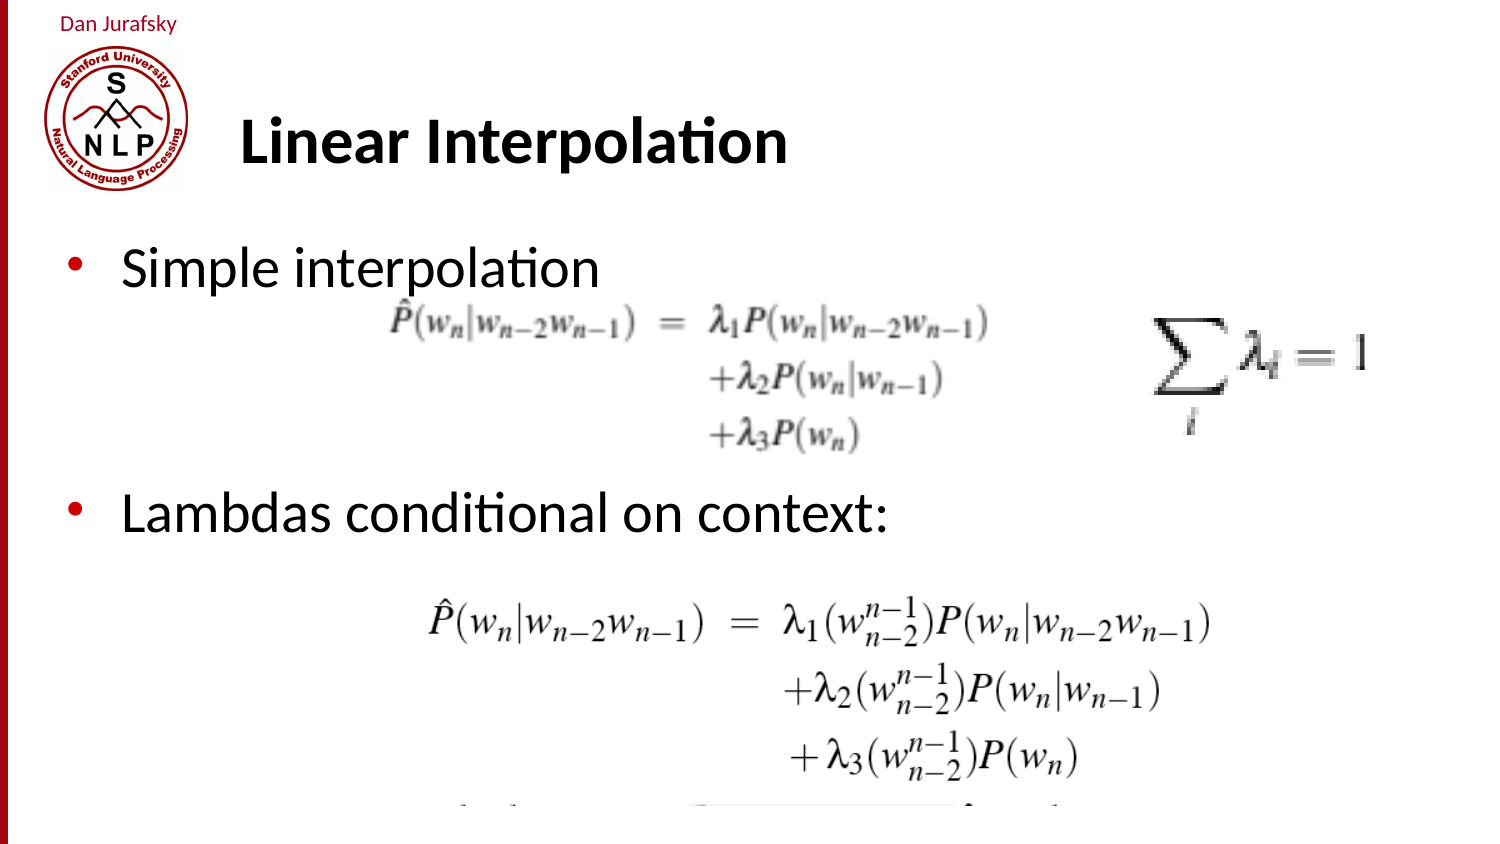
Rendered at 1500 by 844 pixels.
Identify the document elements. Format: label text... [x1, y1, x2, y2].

title Linear Interpolation [225, 62, 1450, 185]
picture [1146, 306, 1366, 440]
list Simple interpolation Lambdas conditional on context: [50, 221, 1450, 769]
picture [387, 291, 988, 455]
picture [44, 46, 188, 191]
picture [424, 571, 1245, 806]
